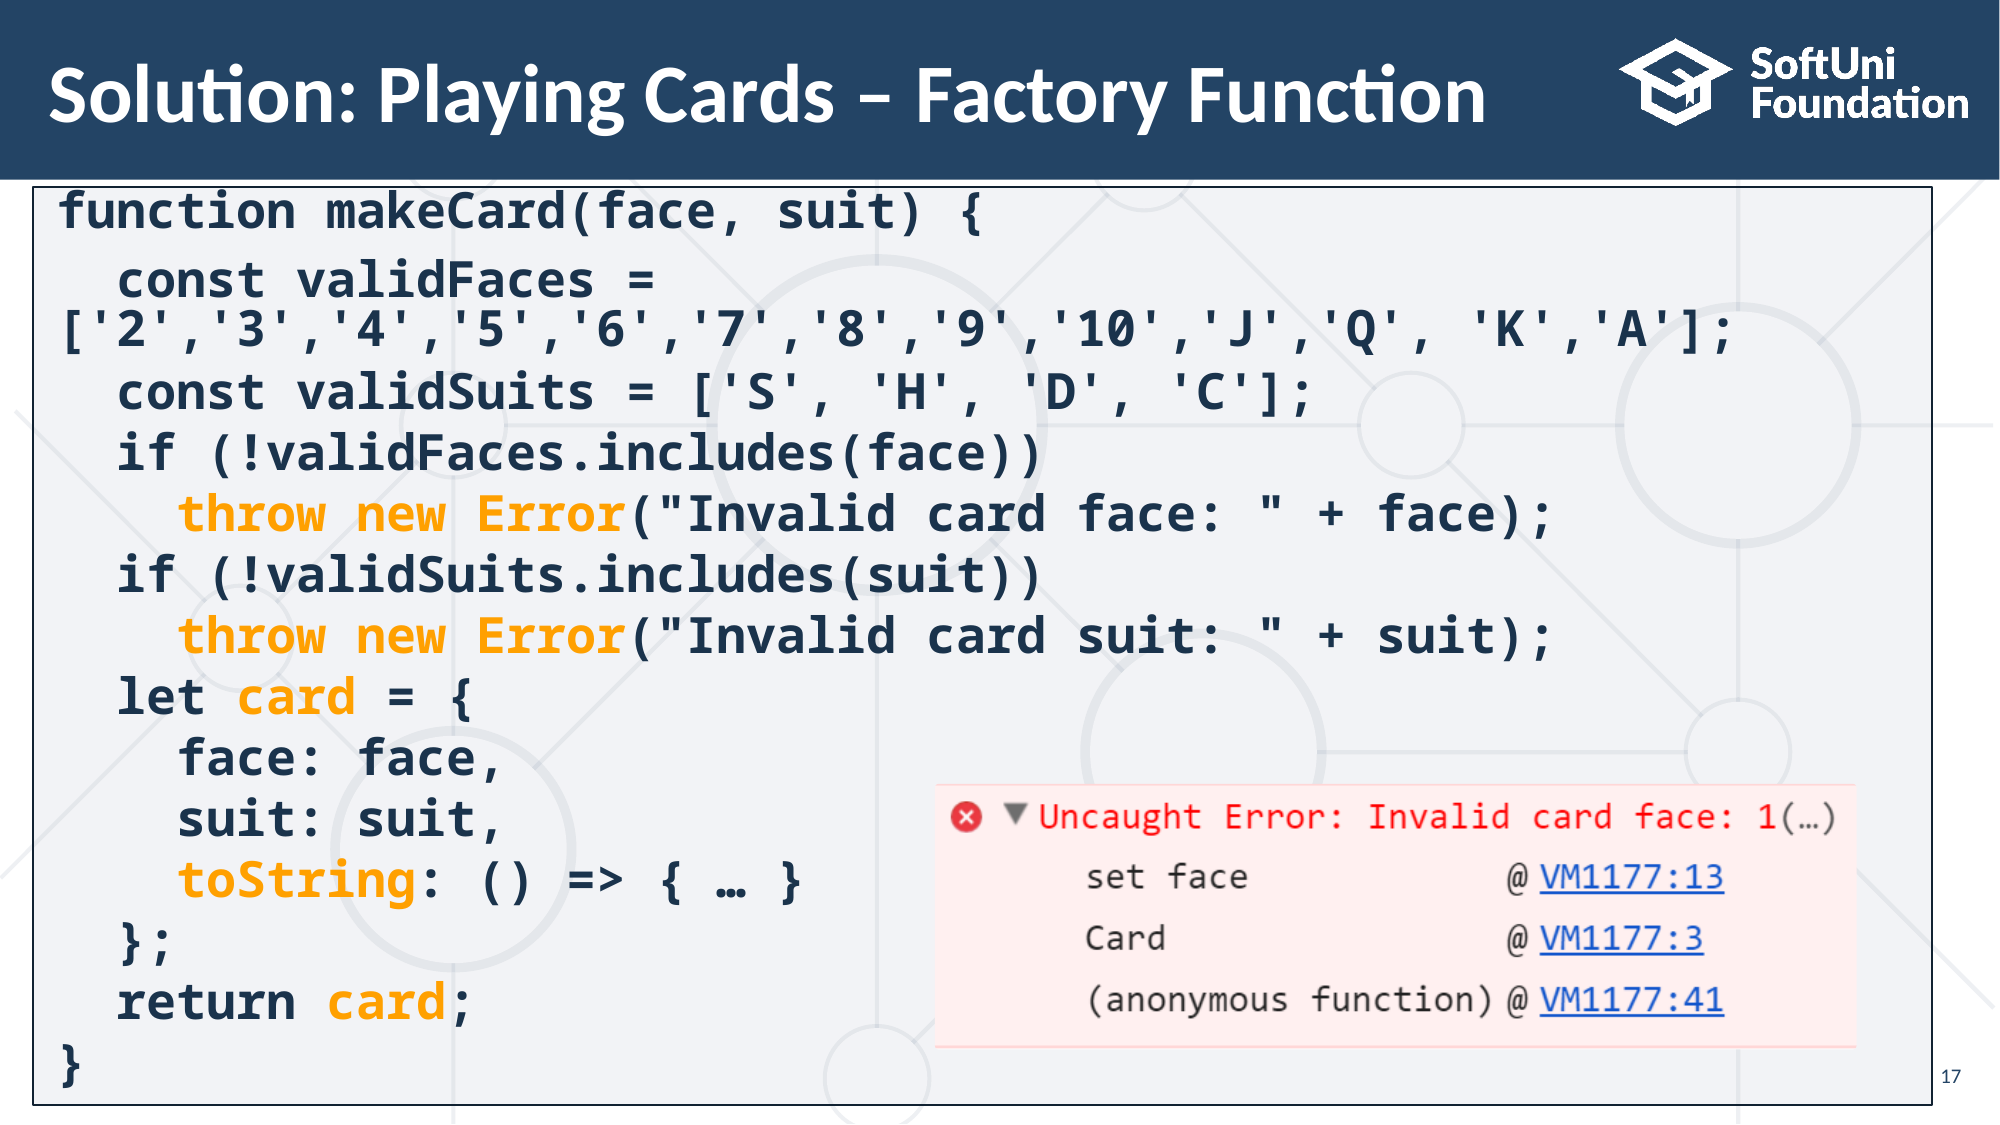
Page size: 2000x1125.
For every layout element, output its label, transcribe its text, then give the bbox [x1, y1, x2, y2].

picture [1618, 38, 1968, 126]
title Solution: Playing Cards – Factory Function [31, 16, 1591, 162]
text_box function makeCard(face, suit) { const validFaces = ['2','3','4','5','6','7','8','9','10','J','Q', 'K','A']; const validSuits = ['S', 'H', 'D', 'C']; if (!validFaces.includes(face)) throw new Error("Invalid card face: " + face); if (!validSuits.includes(suit)) throw new Error("Invalid card suit: " + suit); let card = { face: face, suit: suit, toString: () => { … } }; return card; } [32, 186, 1932, 1106]
picture [934, 783, 1857, 1050]
slide_number 17 [1932, 1049, 1968, 1101]
